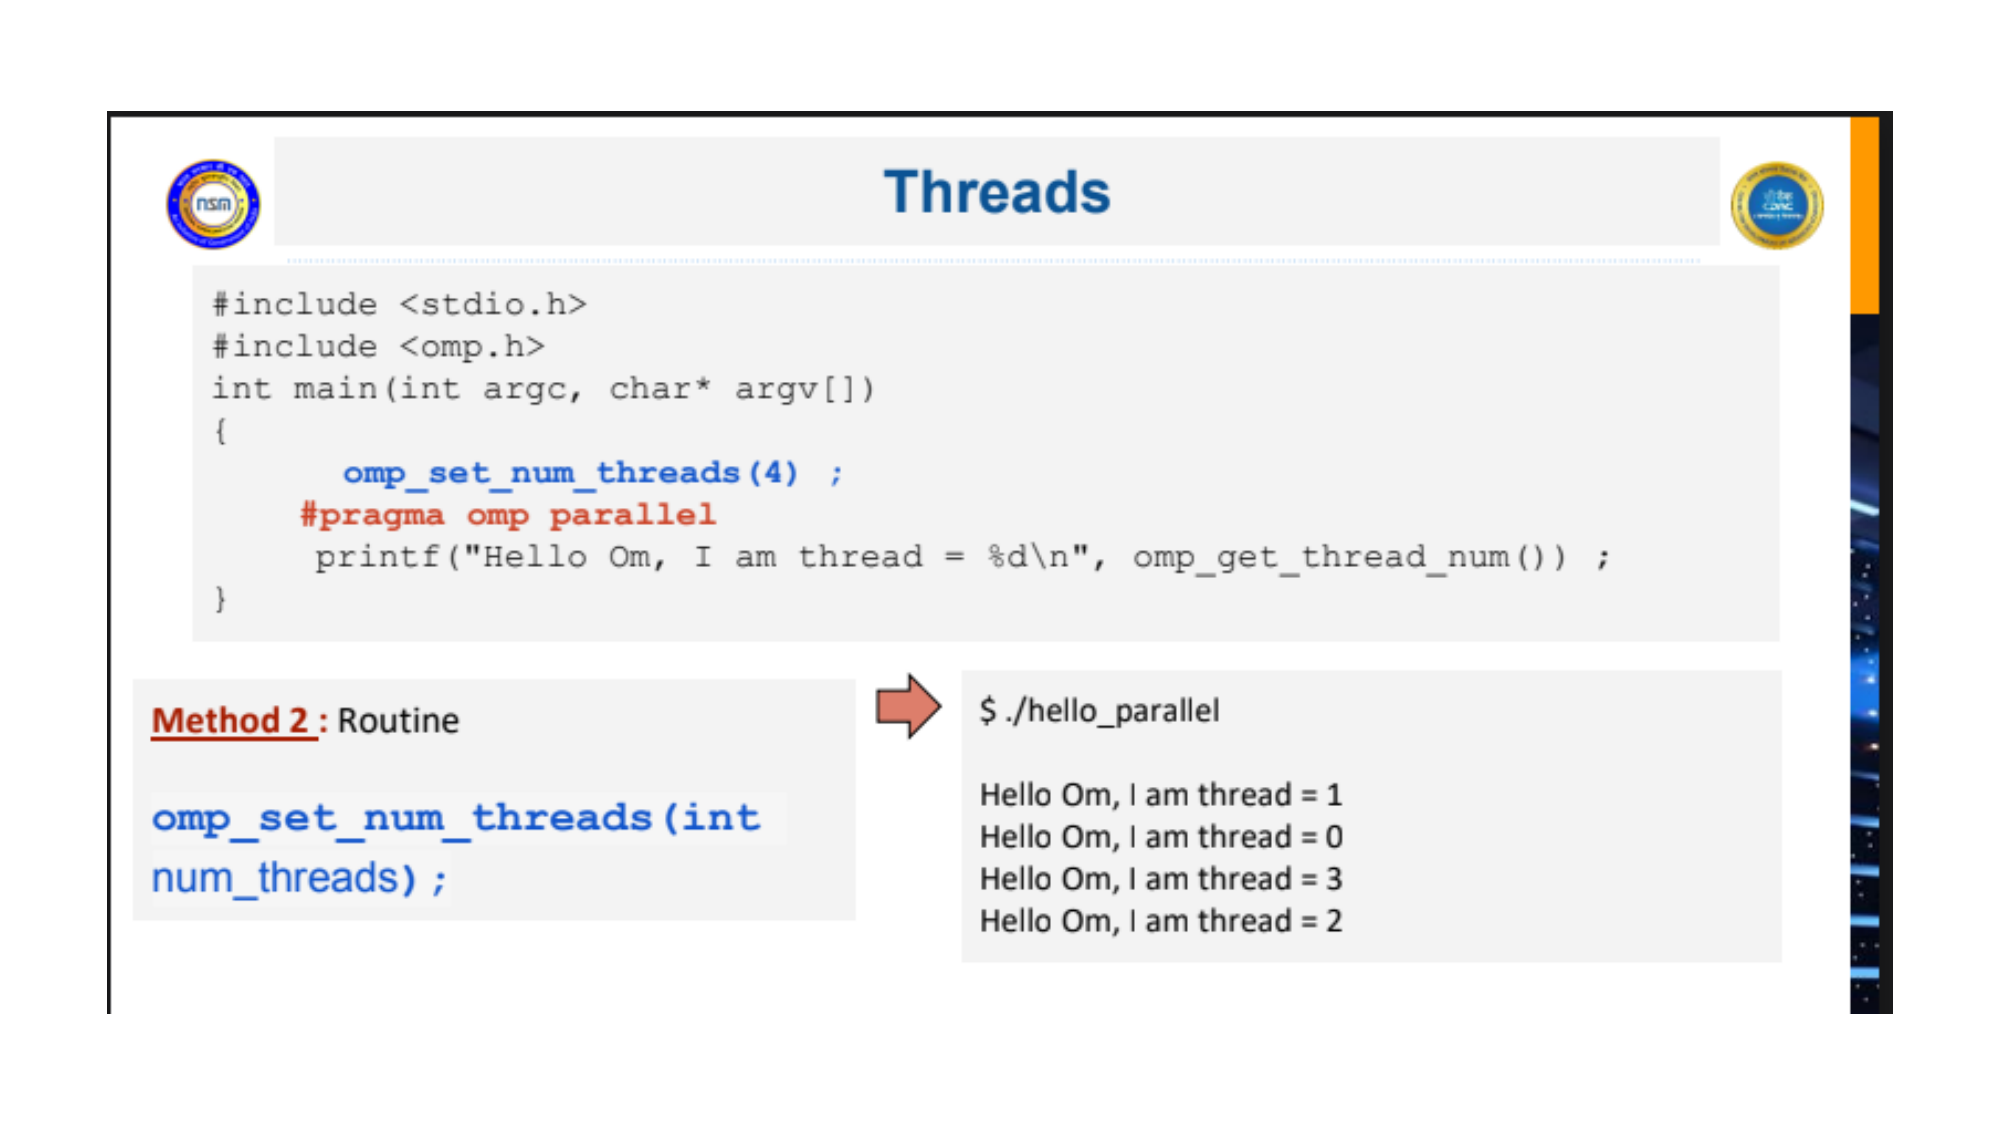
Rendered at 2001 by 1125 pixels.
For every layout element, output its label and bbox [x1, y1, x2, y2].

picture [107, 111, 1893, 1014]
